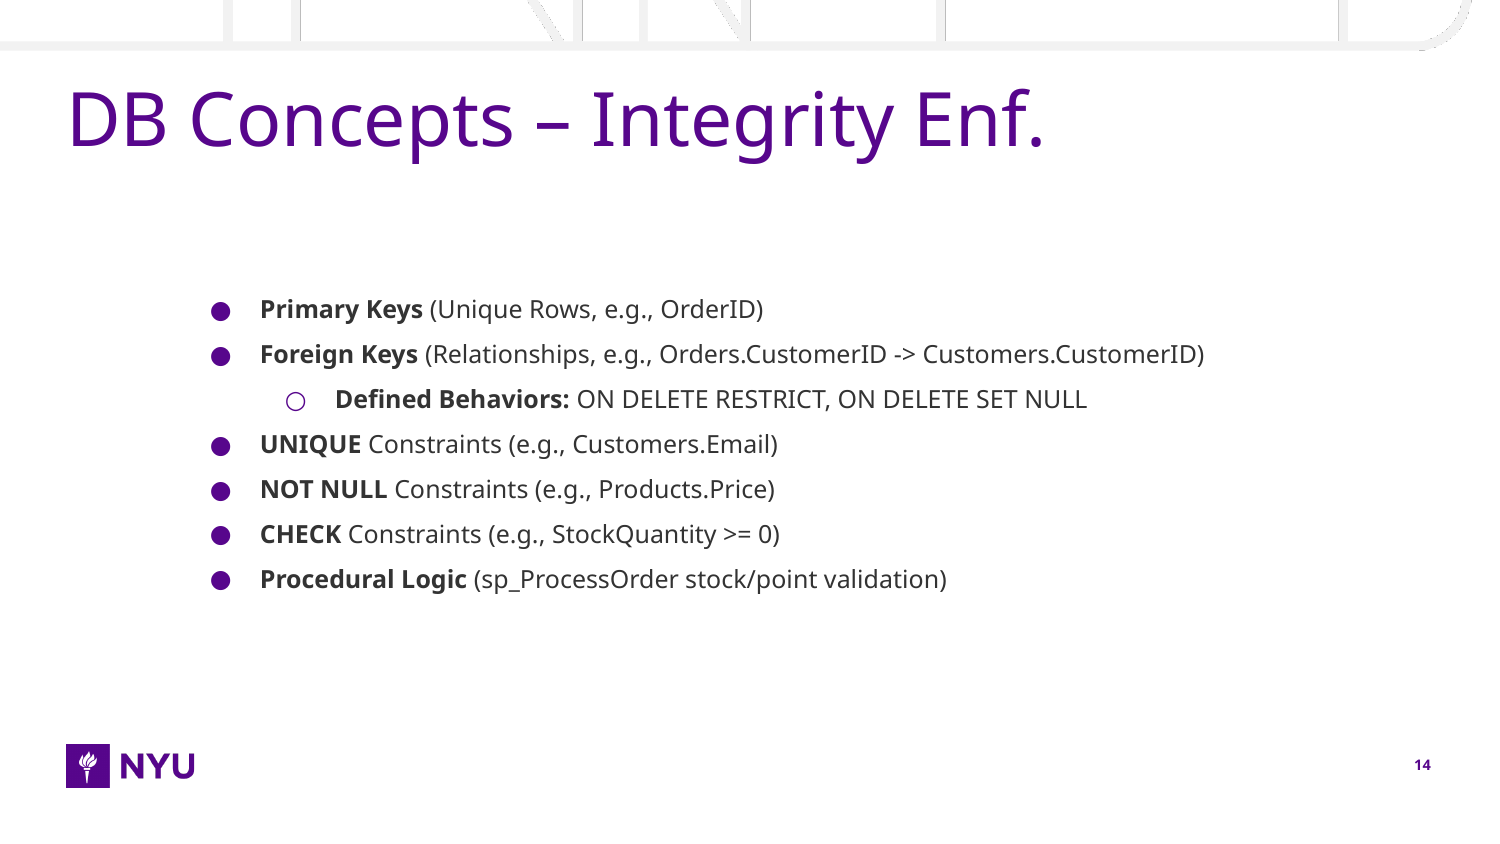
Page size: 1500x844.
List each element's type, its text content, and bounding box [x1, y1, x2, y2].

list Primary Keys (Unique Rows, e.g., OrderID) Foreign Keys (Relationships, e.g., Orders.CustomerID -> Customers.CustomerID) Defined Behaviors: ON DELETE RESTRICT, ON DELETE SET NULL UNIQUE Constraints (e.g., Customers.Email) NOT NULL Constraints (e.g., Products.Price) CHECK Constraints (e.g., StockQuantity >= 0) Procedural Logic (sp_ProcessOrder stock/point validation) [169, 264, 1399, 600]
picture [66, 744, 195, 788]
title DB Concepts – Integrity Enf. [51, 69, 1298, 244]
picture [0, 0, 1496, 51]
